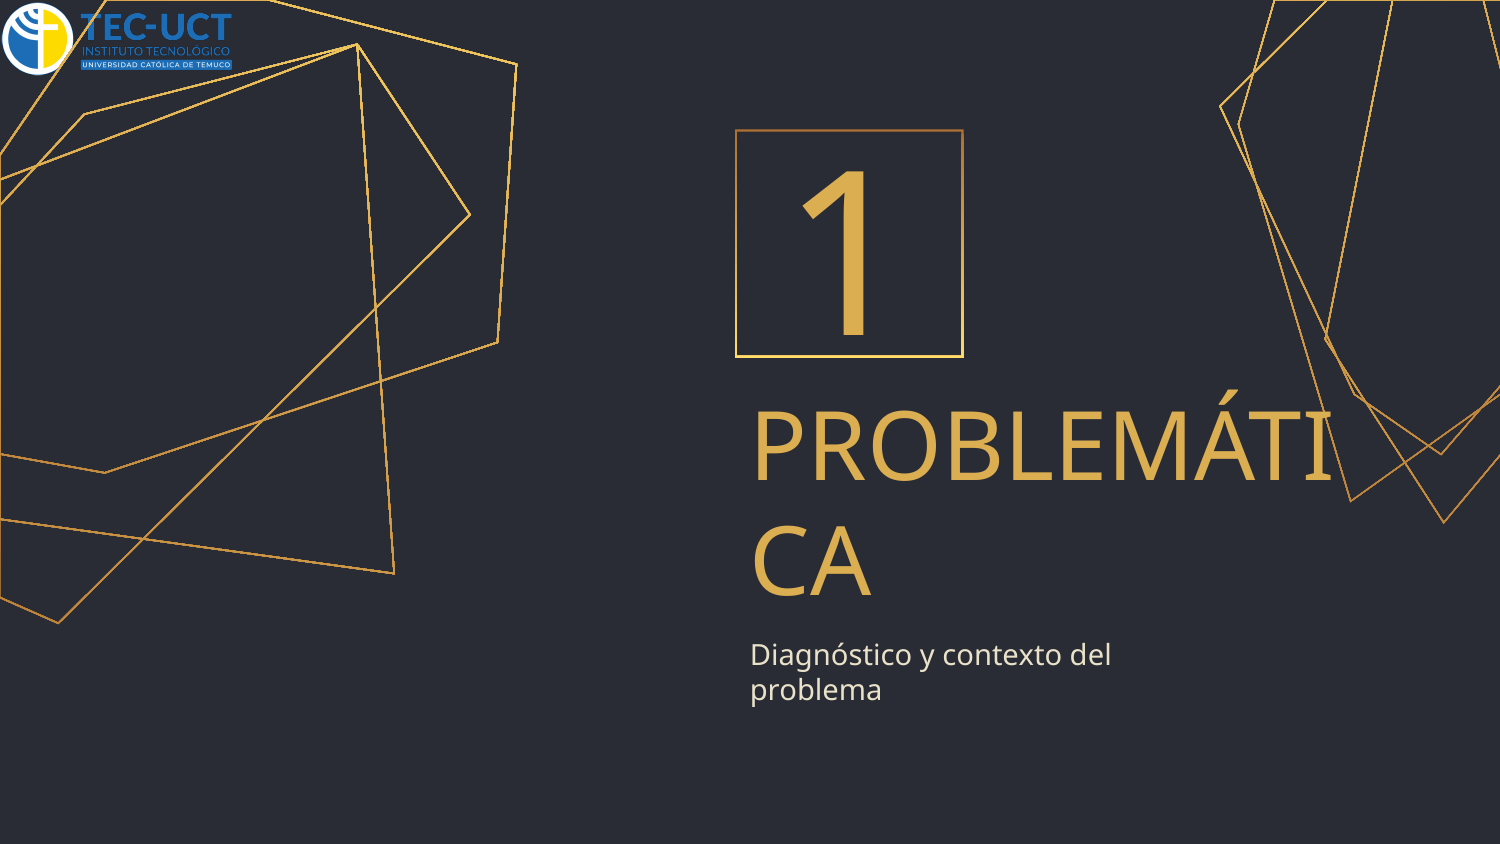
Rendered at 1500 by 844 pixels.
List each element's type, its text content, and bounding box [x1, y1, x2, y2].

text_box [734, 129, 964, 359]
picture [0, 0, 104, 80]
title 1 [749, 137, 948, 351]
subtitle Diagnóstico y contexto del problema [734, 622, 1207, 707]
title PROBLEMÁTICA [734, 378, 1358, 622]
picture [53, 1, 235, 80]
